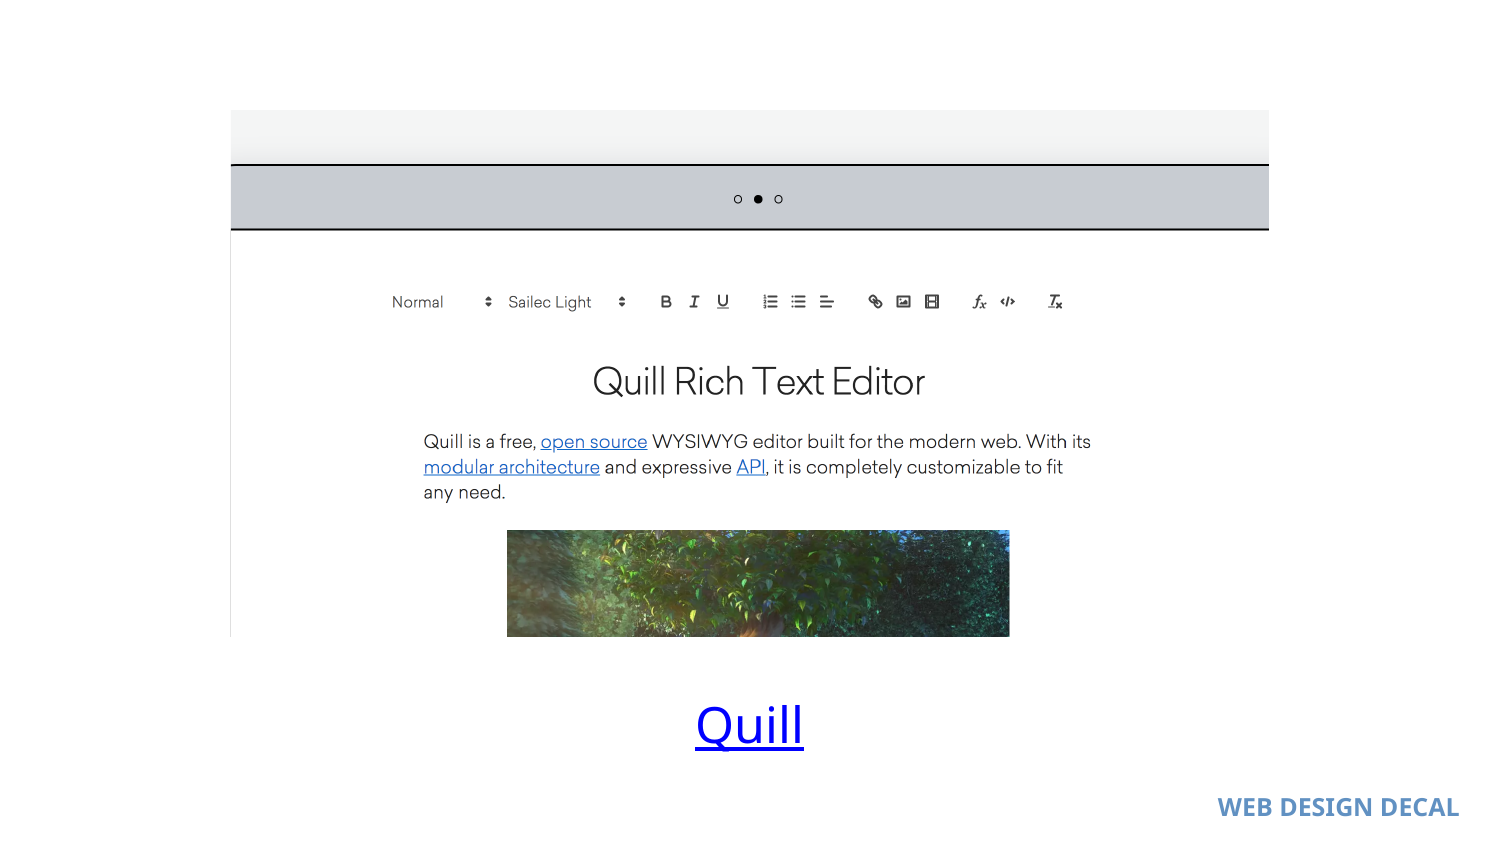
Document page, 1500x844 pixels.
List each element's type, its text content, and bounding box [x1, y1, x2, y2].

picture [230, 74, 1270, 667]
title Quill [75, 678, 1425, 757]
